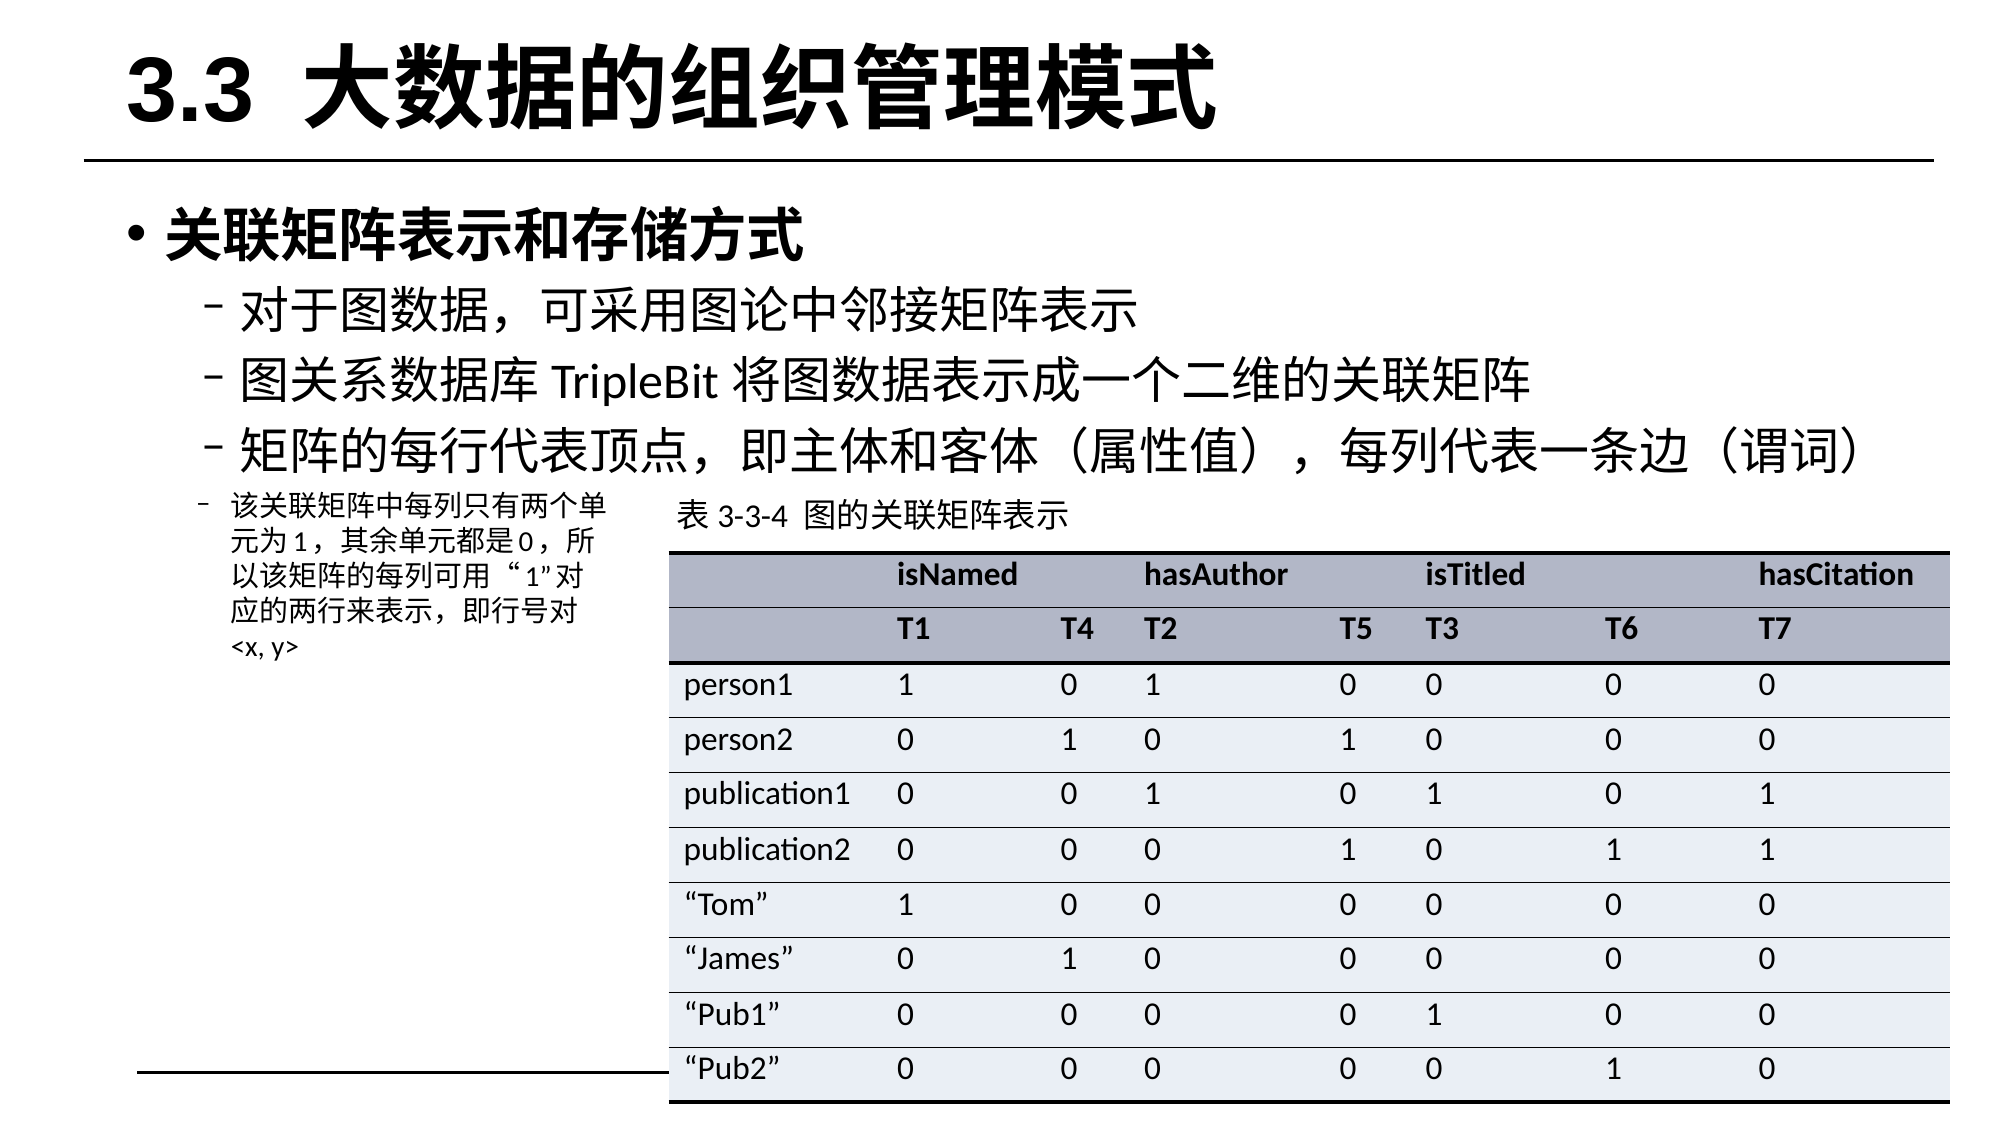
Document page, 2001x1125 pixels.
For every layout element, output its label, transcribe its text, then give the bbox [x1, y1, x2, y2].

table_cell 0 [1046, 1048, 1129, 1100]
table_cell publication1 [669, 773, 882, 827]
text_box 表3-3-4 图的关联矩阵表示 [661, 487, 1085, 542]
table_cell 0 [882, 993, 1046, 1047]
list 关联矩阵表示和存储方式 对于图数据，可采用图论中邻接矩阵表示 图关系数据库TripleBit将图数据表示成一个二维的关联矩阵 矩阵的每行代表顶点，即主体和客体（属性值），每列代表一条边（谓词） [111, 190, 1905, 1014]
table_cell 0 [1325, 1048, 1411, 1100]
table_cell 0 [1590, 993, 1743, 1047]
table_cell 0 [1590, 665, 1743, 717]
table_cell 0 [1590, 718, 1743, 772]
table_cell publication2 [669, 828, 882, 882]
table_cell 1 [1129, 665, 1325, 717]
table_cell 0 [1743, 1048, 1950, 1100]
table_cell 0 [1325, 993, 1411, 1047]
table_cell 0 [882, 828, 1046, 882]
table_cell “Pub1” [669, 993, 882, 1047]
table_cell person2 [669, 718, 882, 772]
table_cell 0 [1046, 883, 1129, 937]
table_cell 0 [1129, 718, 1325, 772]
table_cell 1 [1325, 828, 1411, 882]
table_cell 0 [1411, 1048, 1590, 1100]
table_cell 0 [882, 1048, 1046, 1100]
table_cell T3 [1411, 608, 1590, 661]
table_cell 0 [1743, 993, 1950, 1047]
table_header [1325, 555, 1411, 607]
table_cell 1 [1046, 938, 1129, 992]
table_header isNamed [882, 555, 1046, 607]
table_cell 0 [1411, 718, 1590, 772]
table_cell 0 [1411, 665, 1590, 717]
table_cell 0 [1046, 665, 1129, 717]
table_cell T7 [1743, 608, 1950, 661]
table_cell 0 [1129, 828, 1325, 882]
table_cell 0 [1046, 828, 1129, 882]
table_cell 0 [882, 773, 1046, 827]
table_cell 0 [1325, 773, 1411, 827]
table_cell 1 [882, 665, 1046, 717]
table_cell 0 [1046, 773, 1129, 827]
table_cell 0 [1590, 773, 1743, 827]
table_cell “Tom” [669, 883, 882, 937]
text_box 该关联矩阵中每列只有两个单元为1，其余单元都是0，所以该矩阵的每列可用“1”对应的两行来表示，即行号对<x, y> [111, 480, 624, 671]
table_cell 0 [1325, 665, 1411, 717]
table_cell 0 [1129, 938, 1325, 992]
table_cell 1 [1590, 828, 1743, 882]
table_header hasAuthor [1129, 555, 1325, 607]
table_cell 0 [1325, 938, 1411, 992]
table_header [1590, 555, 1743, 607]
table_cell 1 [1046, 718, 1129, 772]
table_cell person1 [669, 665, 882, 717]
table_cell 0 [1129, 993, 1325, 1047]
slide_number 54 [1412, 1063, 1863, 1124]
table_cell 0 [1411, 828, 1590, 882]
table_cell 1 [882, 883, 1046, 937]
table_cell 1 [1129, 773, 1325, 827]
table_cell T1 [882, 608, 1046, 661]
table_cell 0 [1325, 883, 1411, 937]
table_cell T4 [1046, 608, 1129, 661]
table_cell 0 [1590, 938, 1743, 992]
table_cell T2 [1129, 608, 1325, 661]
table_cell 0 [1743, 883, 1950, 937]
table_cell 1 [1743, 828, 1950, 882]
table_cell 1 [1743, 773, 1950, 827]
table_cell 0 [882, 938, 1046, 992]
table_cell T5 [1325, 608, 1411, 661]
table_cell 0 [1046, 993, 1129, 1047]
table_cell 0 [1411, 938, 1590, 992]
table_header [1046, 555, 1129, 607]
table_header hasCitation [1743, 555, 1950, 607]
table_cell T6 [1590, 608, 1743, 661]
table_cell 1 [1590, 1048, 1743, 1063]
table_cell 0 [1743, 665, 1950, 717]
table_header isTitled [1411, 555, 1590, 607]
table_cell 0 [1743, 718, 1950, 772]
table_cell “Pub2” [669, 1048, 882, 1100]
title 3.3 大数据的组织管理模式 [111, 22, 1905, 161]
table_cell 0 [1411, 883, 1590, 937]
table_cell [669, 608, 882, 661]
table_cell 0 [1129, 883, 1325, 937]
table_cell 0 [1590, 883, 1743, 937]
table_cell “James” [669, 938, 882, 992]
table_cell 1 [1325, 718, 1411, 772]
table_cell 1 [1411, 993, 1590, 1047]
table_cell 0 [882, 718, 1046, 772]
table_cell 0 [1129, 1048, 1325, 1100]
table_cell 1 [1411, 773, 1590, 827]
table_header [669, 555, 882, 607]
table_cell 0 [1743, 938, 1950, 992]
